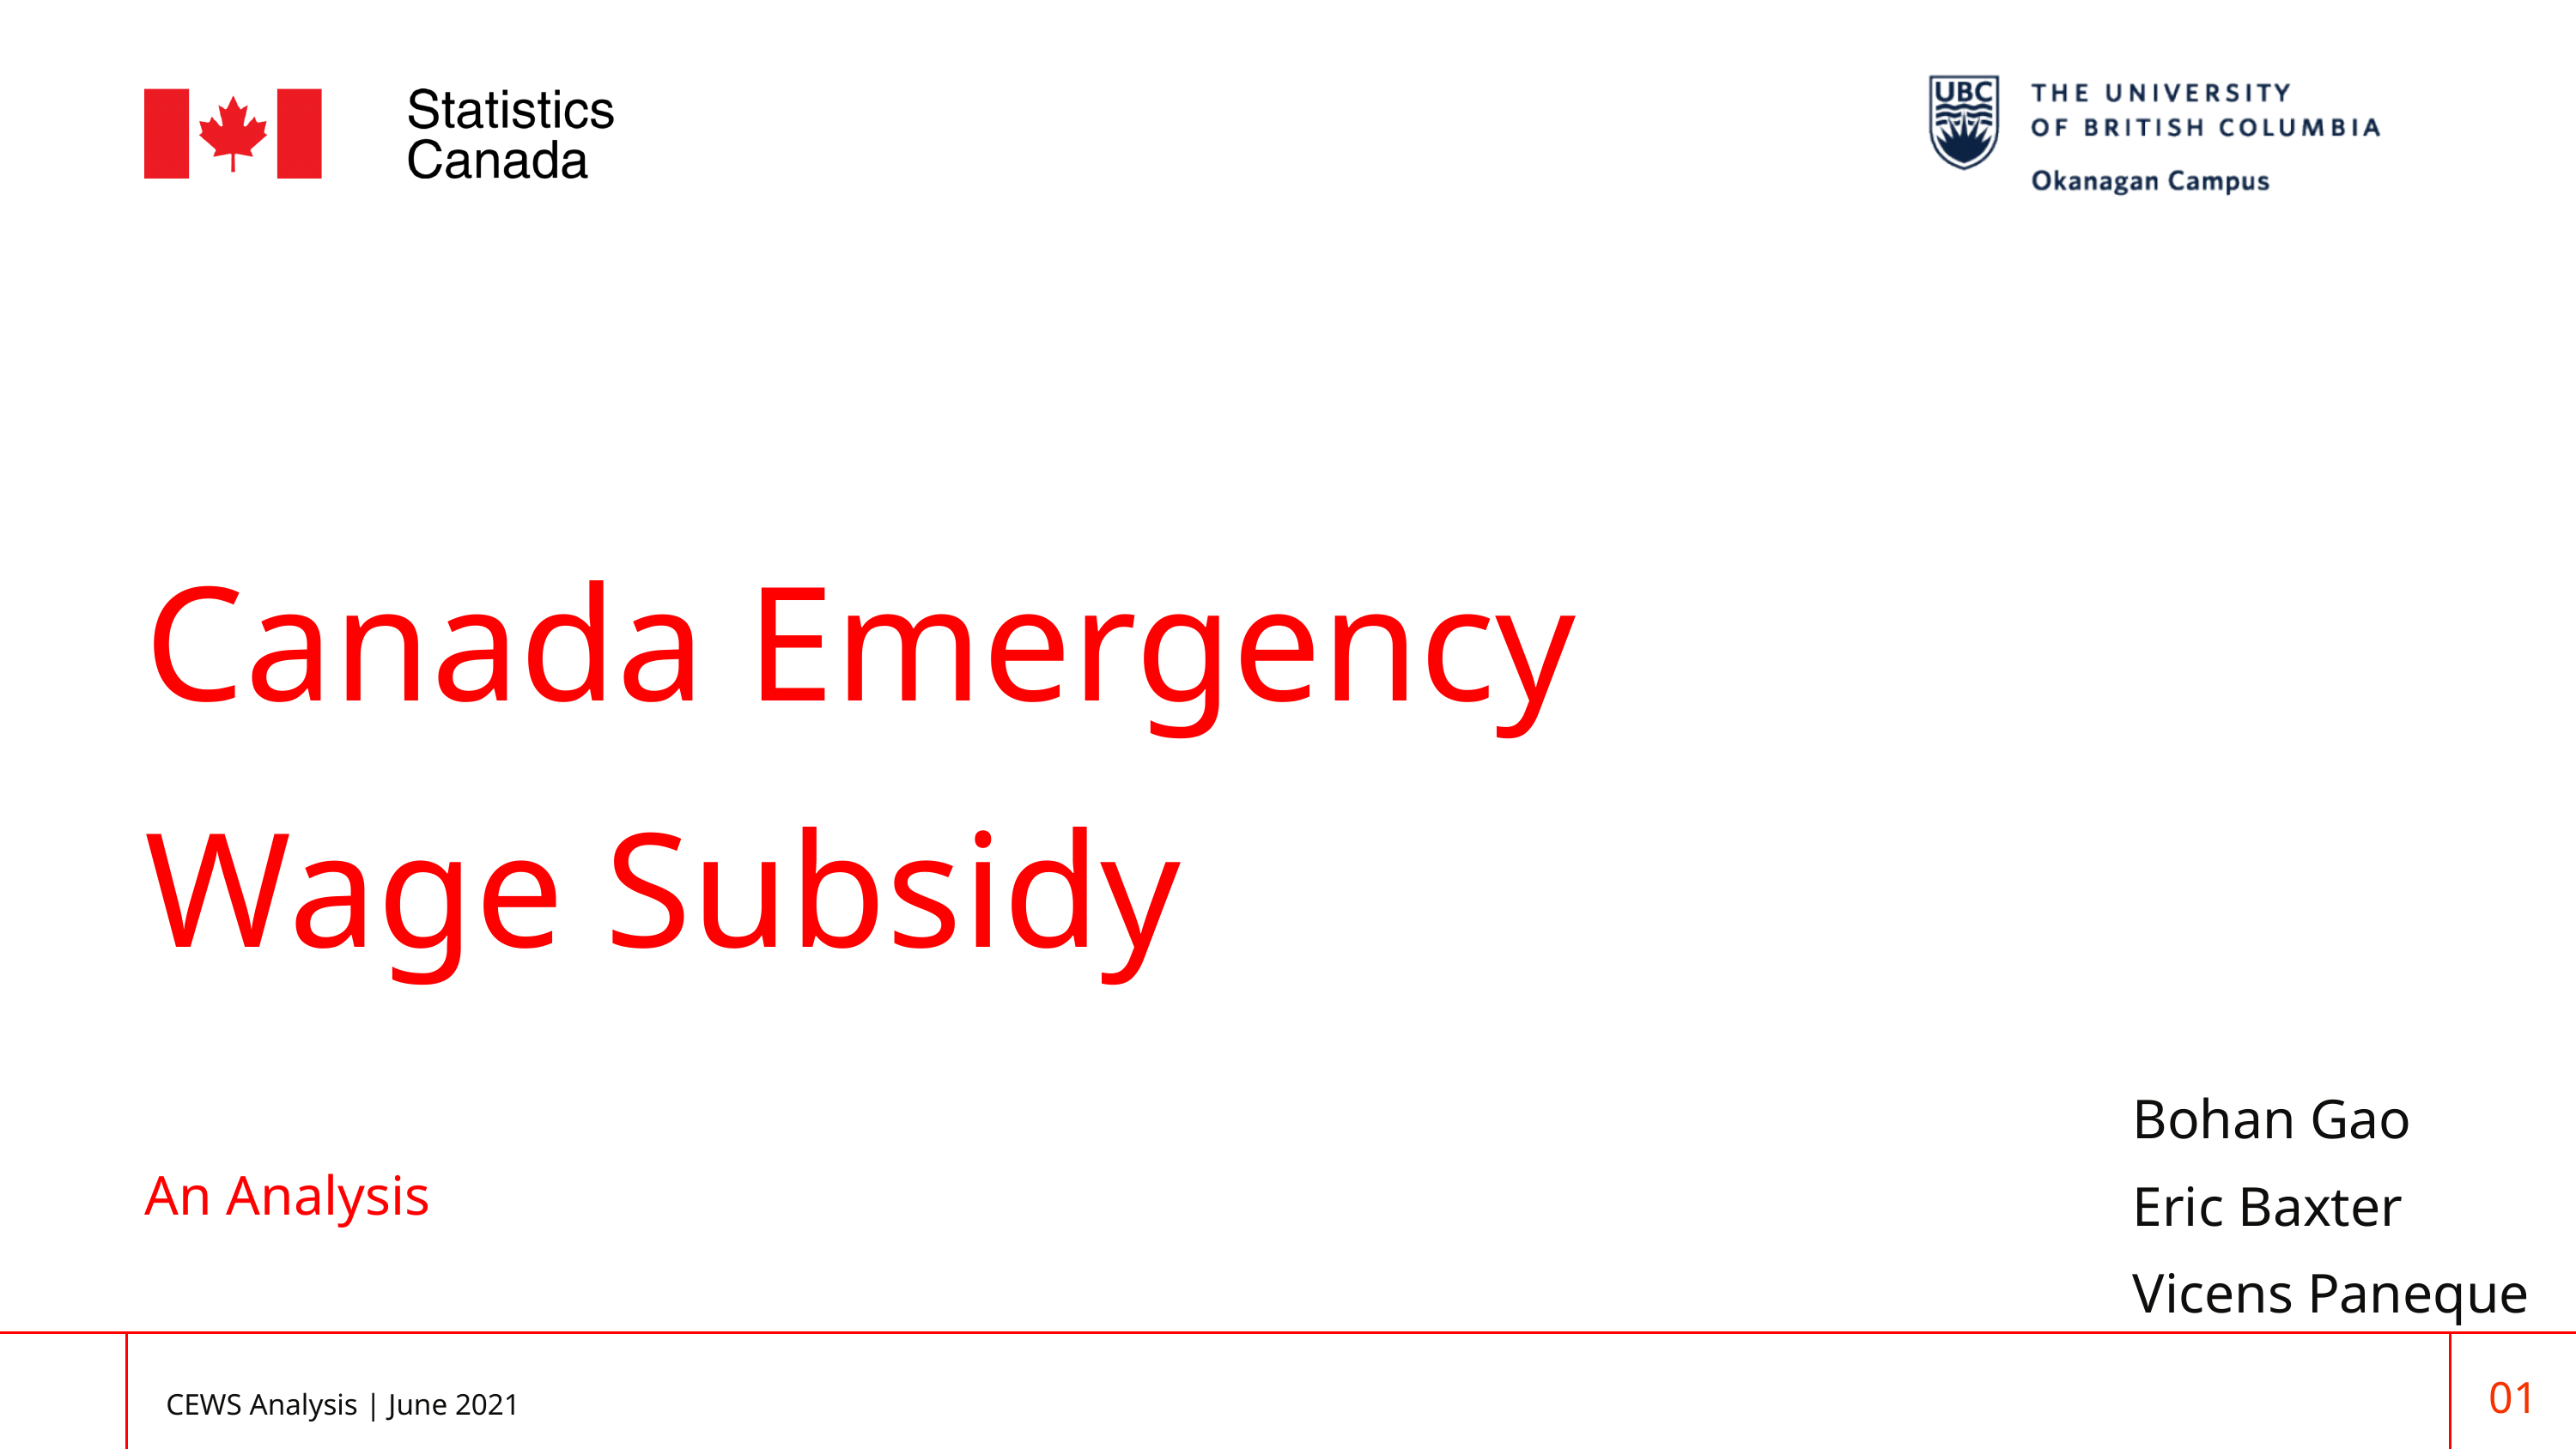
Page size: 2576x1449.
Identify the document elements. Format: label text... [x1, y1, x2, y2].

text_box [0, 1331, 2576, 1449]
picture [1895, 40, 2416, 227]
picture [144, 88, 618, 179]
text_box Bohan Gao Eric Baxter Vicens Paneque [2132, 1063, 2550, 1324]
text_box Canada Emergency Wage Subsidy An Analysis [144, 486, 2020, 1226]
